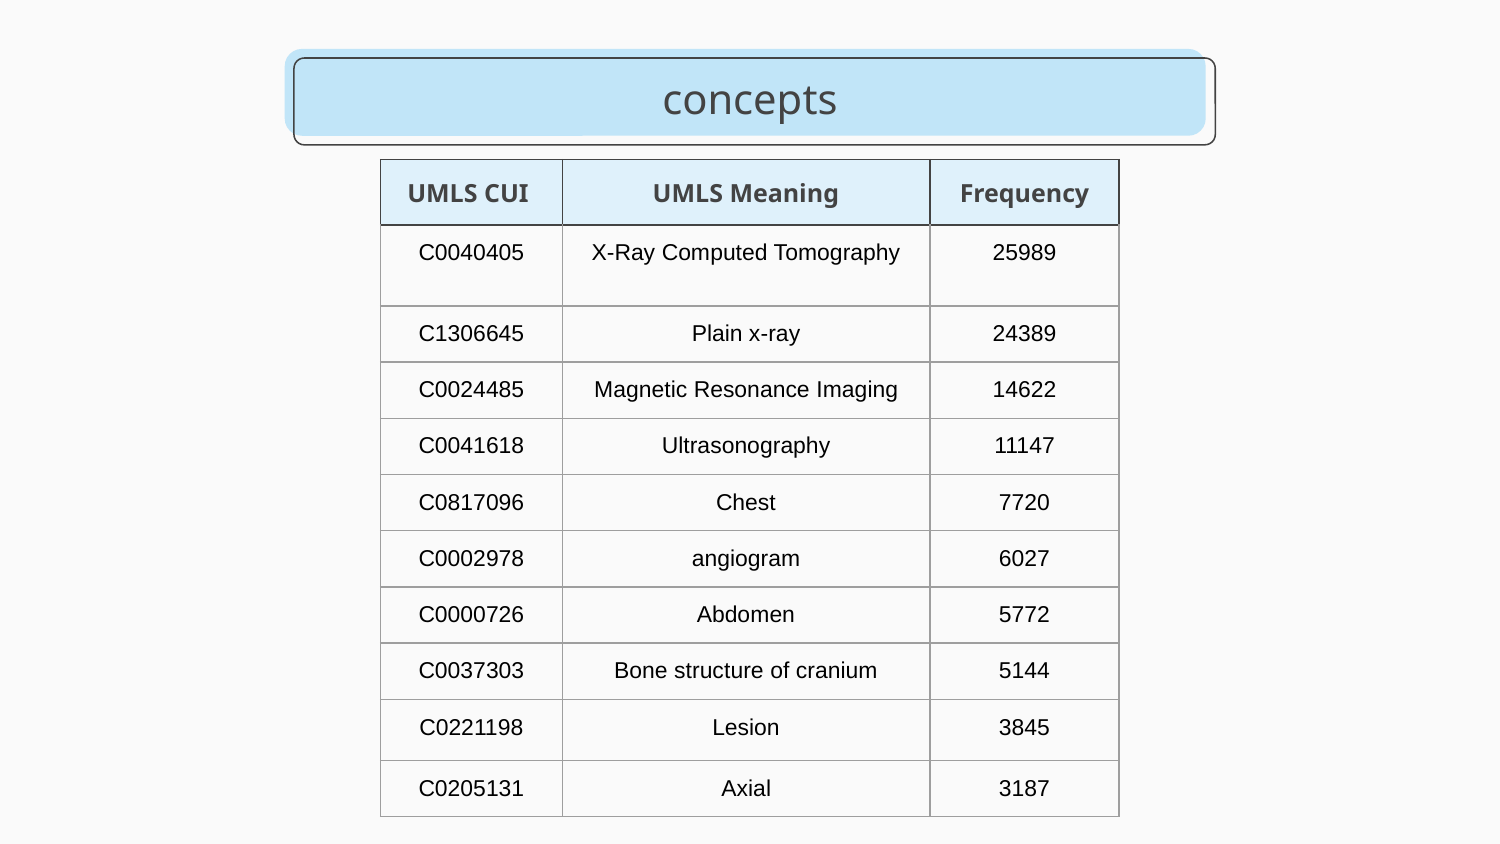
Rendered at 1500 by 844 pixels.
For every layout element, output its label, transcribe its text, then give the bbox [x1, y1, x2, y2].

table_cell 5144 [931, 644, 1118, 699]
table_cell Magnetic Resonance Imaging [563, 363, 929, 418]
table_cell 6027 [931, 531, 1118, 586]
table_cell Chest [563, 475, 929, 530]
table_cell 24389 [931, 307, 1118, 361]
table_cell C0040405 [381, 226, 562, 305]
table_cell Plain x-ray [563, 307, 929, 361]
table_cell 3187 [931, 761, 1118, 816]
table_cell C0205131 [381, 761, 562, 816]
table_cell Bone structure of cranium [563, 644, 929, 699]
table_cell C0041618 [381, 419, 562, 474]
title concepts [293, 54, 1206, 141]
table_cell C0221198 [381, 700, 562, 760]
table_cell 7720 [931, 475, 1118, 530]
table_cell 14622 [931, 363, 1118, 418]
table_cell 5772 [931, 588, 1118, 642]
table_header UMLS CUI [381, 160, 562, 224]
table_cell C0024485 [381, 363, 562, 418]
table_cell 11147 [931, 419, 1118, 474]
table_cell C1306645 [381, 307, 562, 361]
table_cell 3845 [931, 700, 1118, 760]
table_cell C0037303 [381, 644, 562, 699]
table_cell Ultrasonography [563, 419, 929, 474]
table_cell C0002978 [381, 531, 562, 586]
table_cell angiogram [563, 531, 929, 586]
table_cell Abdomen [563, 588, 929, 642]
table_cell X-Ray Computed Tomography [563, 226, 929, 305]
table_cell 25989 [931, 226, 1118, 305]
table_header Frequency [931, 160, 1118, 224]
table_cell Axial [563, 761, 929, 816]
table_header UMLS Meaning [563, 160, 929, 224]
table_cell C0817096 [381, 475, 562, 530]
table_cell Lesion [563, 700, 929, 760]
table_cell C0000726 [381, 588, 562, 642]
